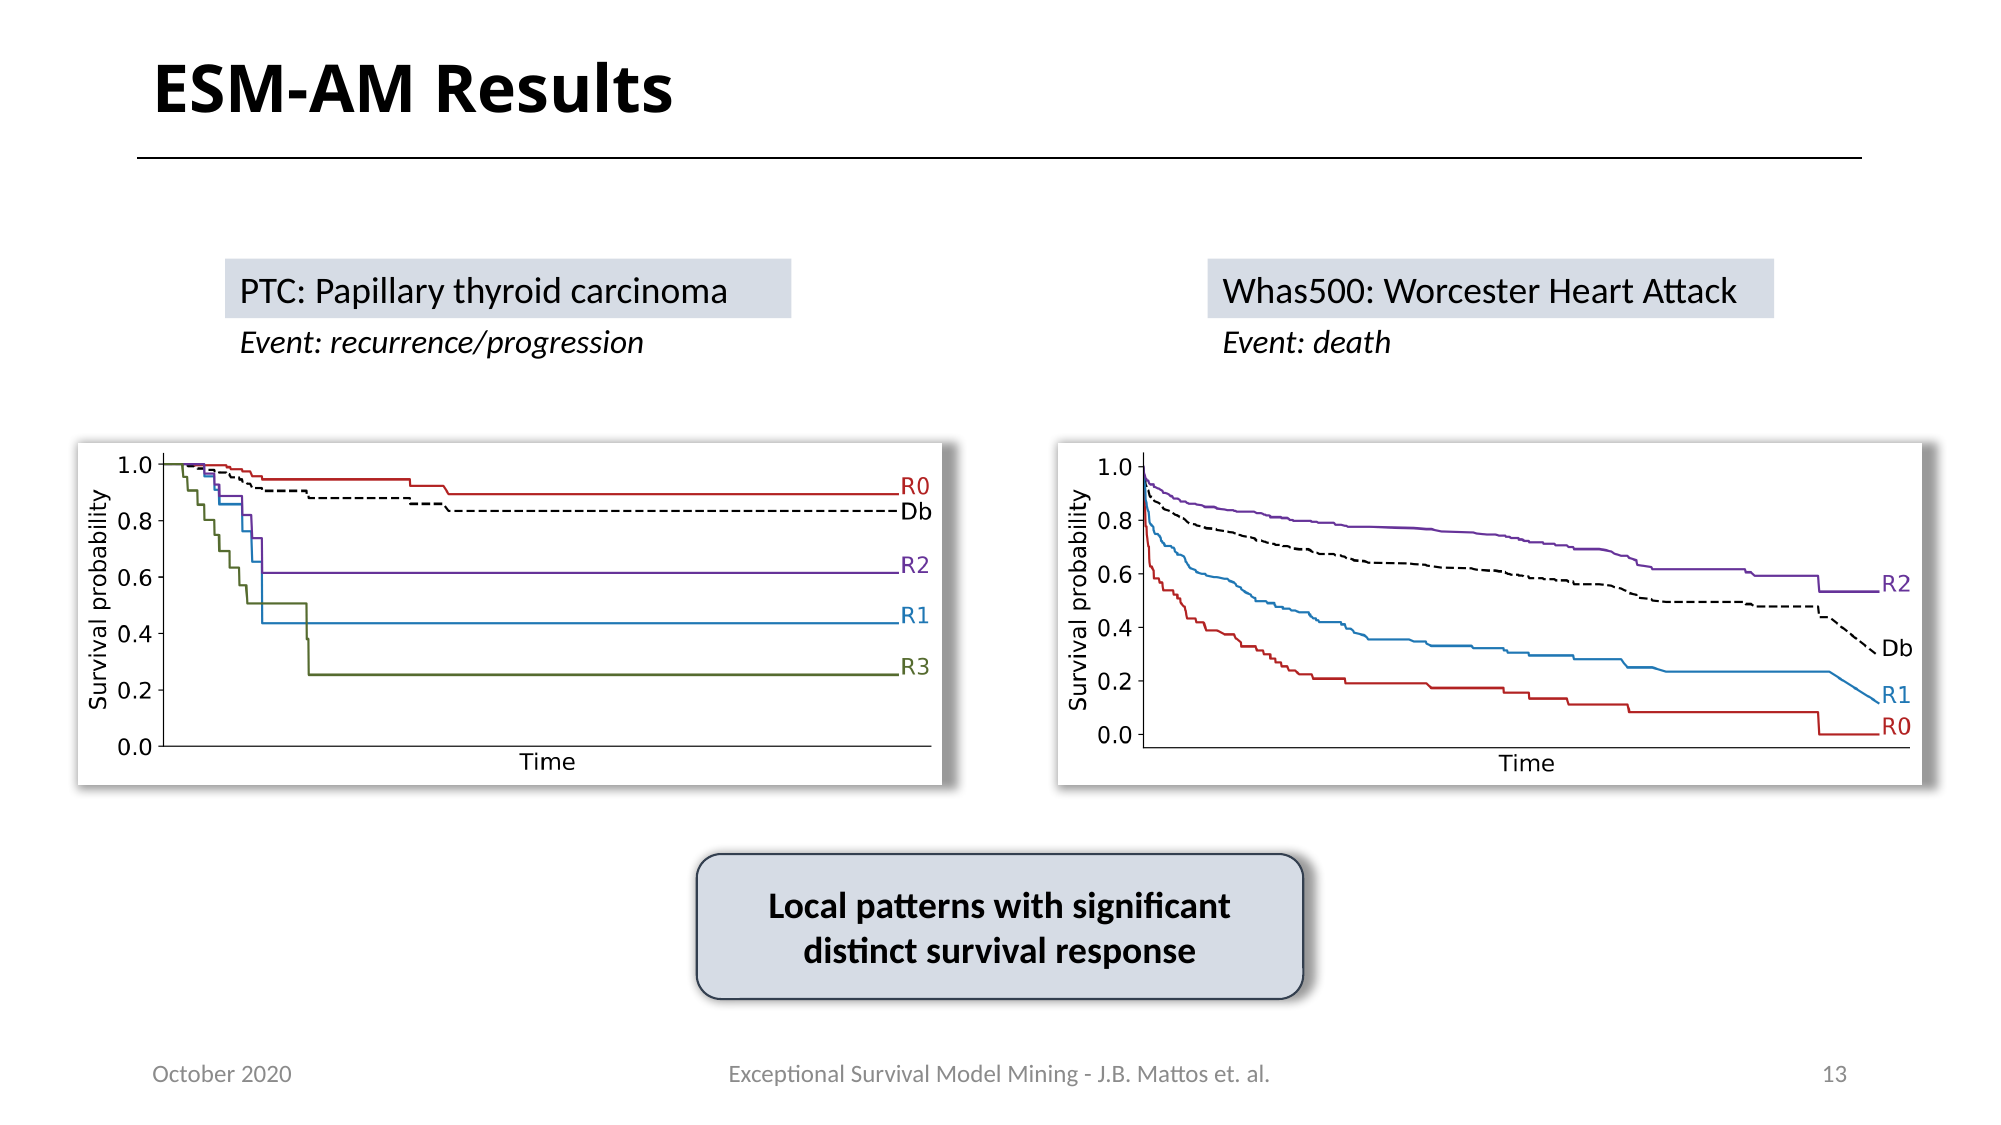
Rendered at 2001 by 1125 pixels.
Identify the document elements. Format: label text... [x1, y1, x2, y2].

text_box Local patterns with significant distinct survival response [695, 853, 1305, 1001]
text_box Event: death [1207, 312, 1631, 368]
picture [77, 443, 942, 785]
text_box PTC: Papillary thyroid carcinoma [225, 258, 792, 319]
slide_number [137, 1042, 588, 1103]
slide_number 13 [1412, 1042, 1863, 1103]
text_box Event: recurrence/progression [225, 312, 725, 368]
footer Exceptional Survival Model Mining - J.B. Mattos et. al. [662, 1042, 1338, 1103]
text_box Whas500: Worcester Heart Attack [1207, 258, 1775, 319]
title ESM-AM Results [137, 48, 1863, 135]
picture [1058, 443, 1922, 785]
